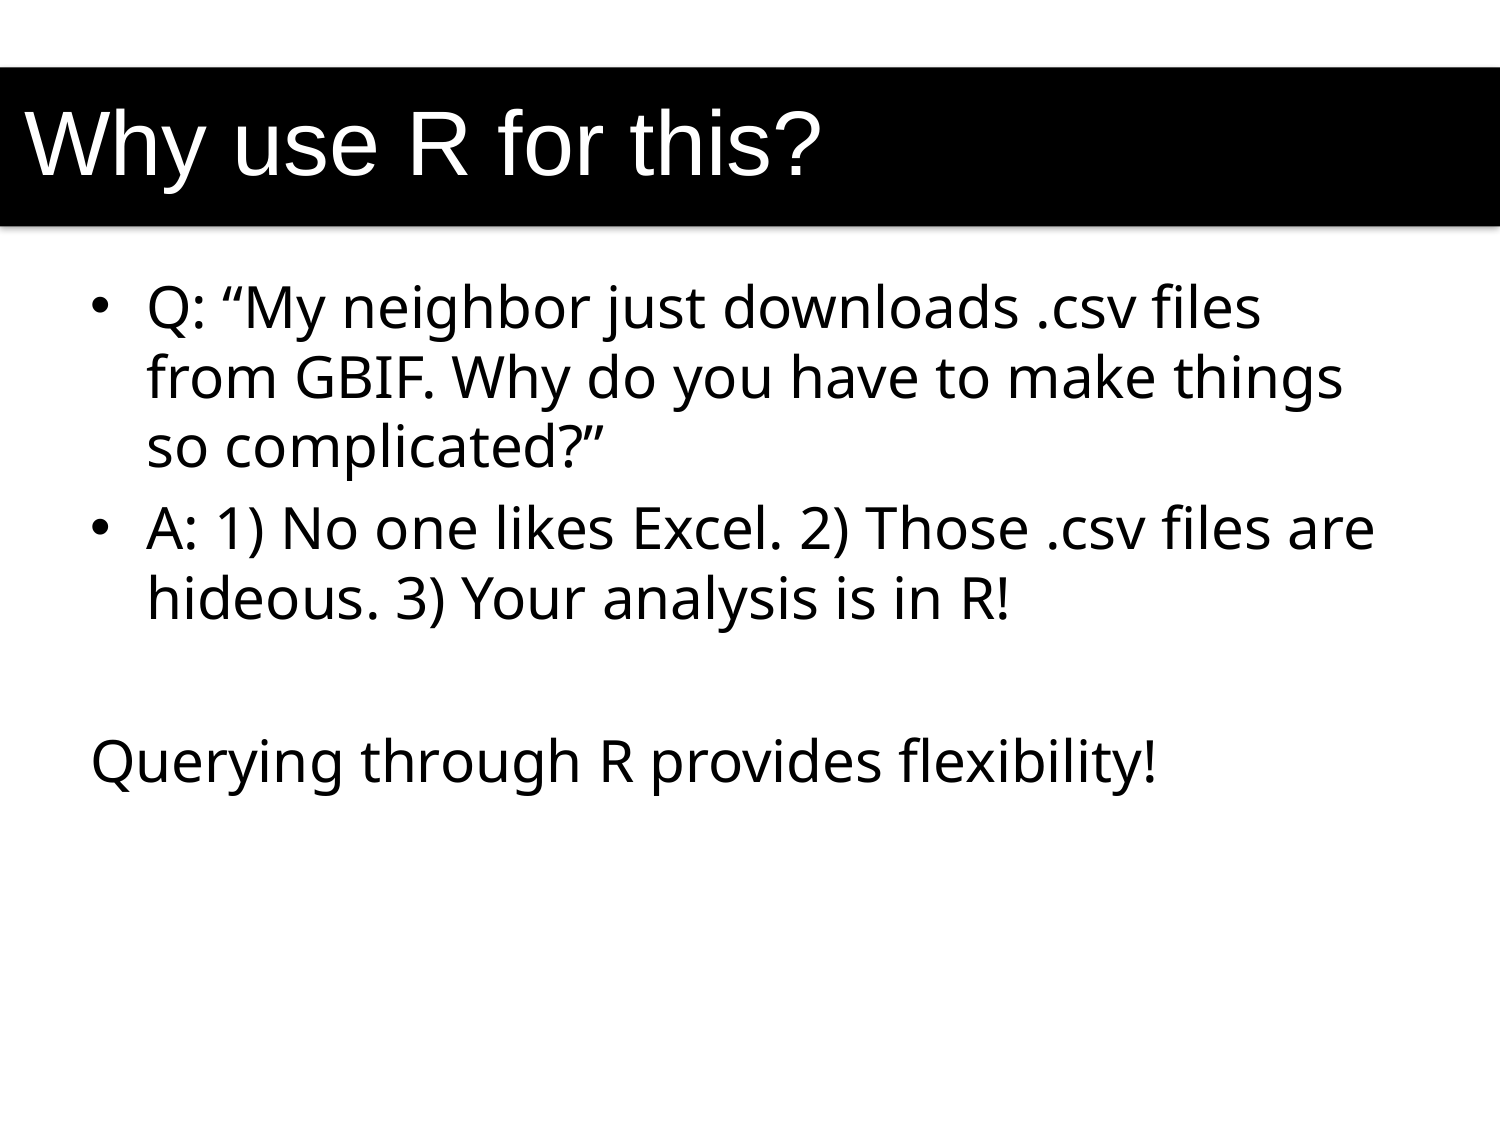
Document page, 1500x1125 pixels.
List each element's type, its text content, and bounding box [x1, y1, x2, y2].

text_box Why use R for this? [9, 45, 1500, 233]
list Q: “My neighbor just downloads .csv files from GBIF. Why do you have to make things so complicated?” A: 1) No one likes Excel. 2) Those .csv files are hideous. 3) Your analysis is in R! Querying through R provides flexibility! [75, 262, 1425, 1005]
text_box [0, 67, 9, 227]
